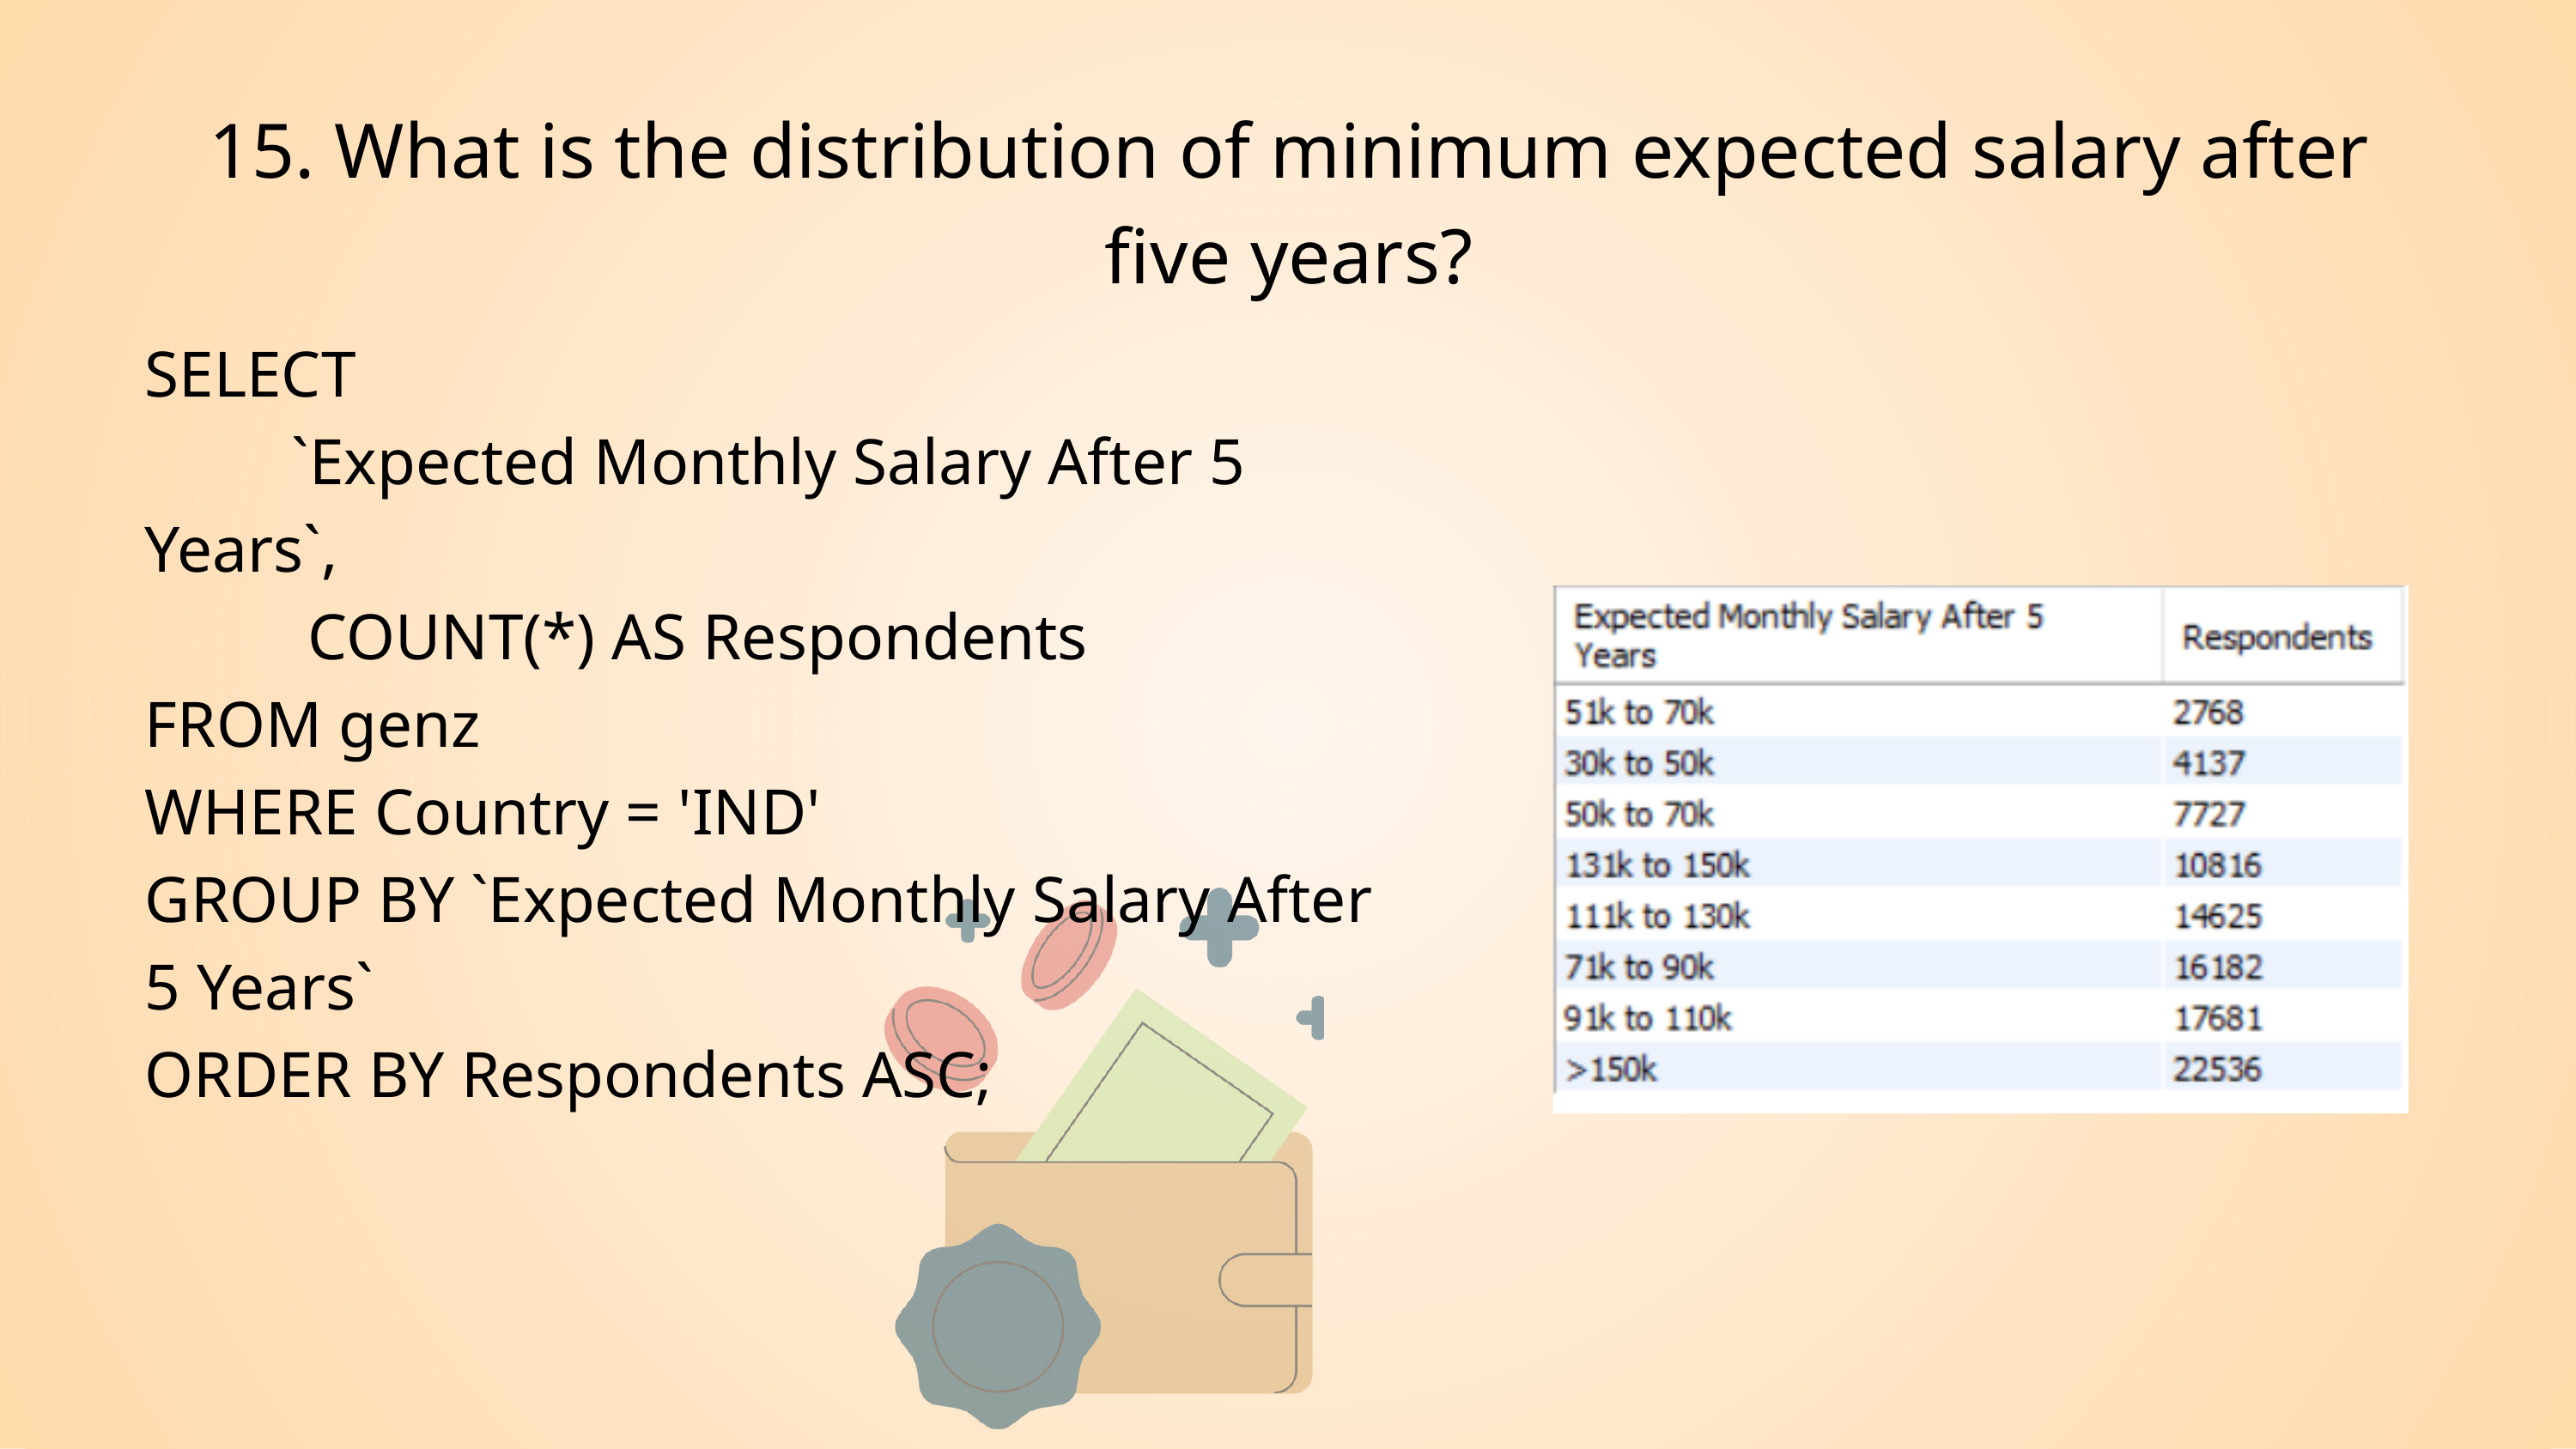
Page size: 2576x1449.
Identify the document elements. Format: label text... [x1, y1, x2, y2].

text_box 15. What is the distribution of minimum expected salary after five years? [147, 88, 2432, 299]
text_box SELECT `Expected Monthly Salary After 5 Years`, COUNT(*) AS Respondents FROM genz WHERE Country = 'IND' GROUP BY `Expected Monthly Salary After 5 Years` ORDER BY Respondents ASC; [144, 321, 1414, 1111]
text_box [877, 1111, 1324, 1429]
text_box [1552, 585, 2409, 1113]
